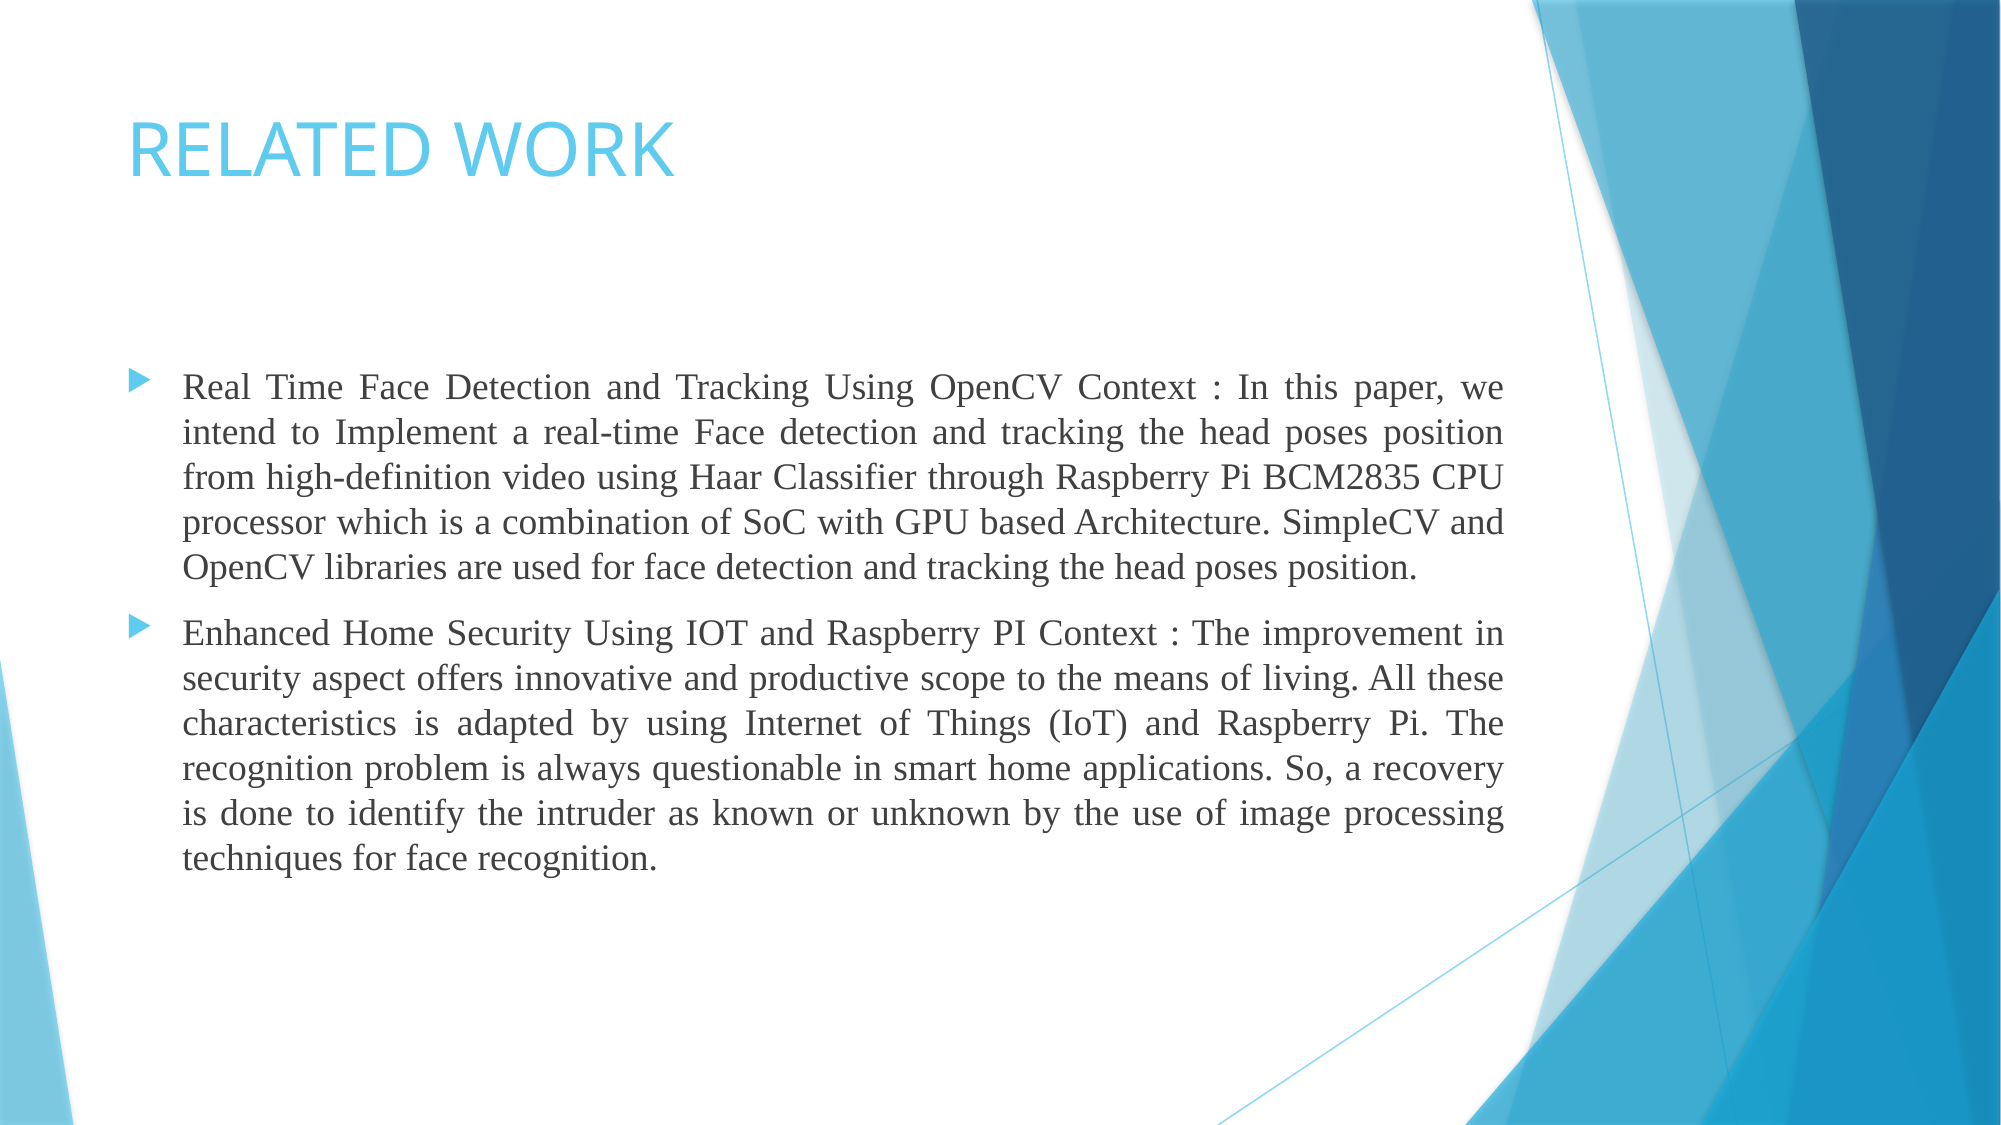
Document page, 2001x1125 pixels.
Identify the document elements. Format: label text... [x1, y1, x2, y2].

list Real Time Face Detection and Tracking Using OpenCV Context : In this paper, we intend to Implement a real-time Face detection and tracking the head poses position from high-definition video using Haar Classifier through Raspberry Pi BCM2835 CPU processor which is a combination of SoC with GPU based Architecture. SimpleCV and OpenCV libraries are used for face detection and tracking the head poses position. Enhanced Home Security Using IOT and Raspberry PI Context : The improvement in security aspect offers innovative and productive scope to the means of living. All these characteristics is adapted by using Internet of Things (IoT) and Raspberry Pi. The recognition problem is always questionable in smart home applications. So, a recovery is done to identify the intruder as known or unknown by the use of image processing techniques for face recognition. [111, 354, 1522, 992]
title RELATED WORK [111, 93, 1522, 311]
